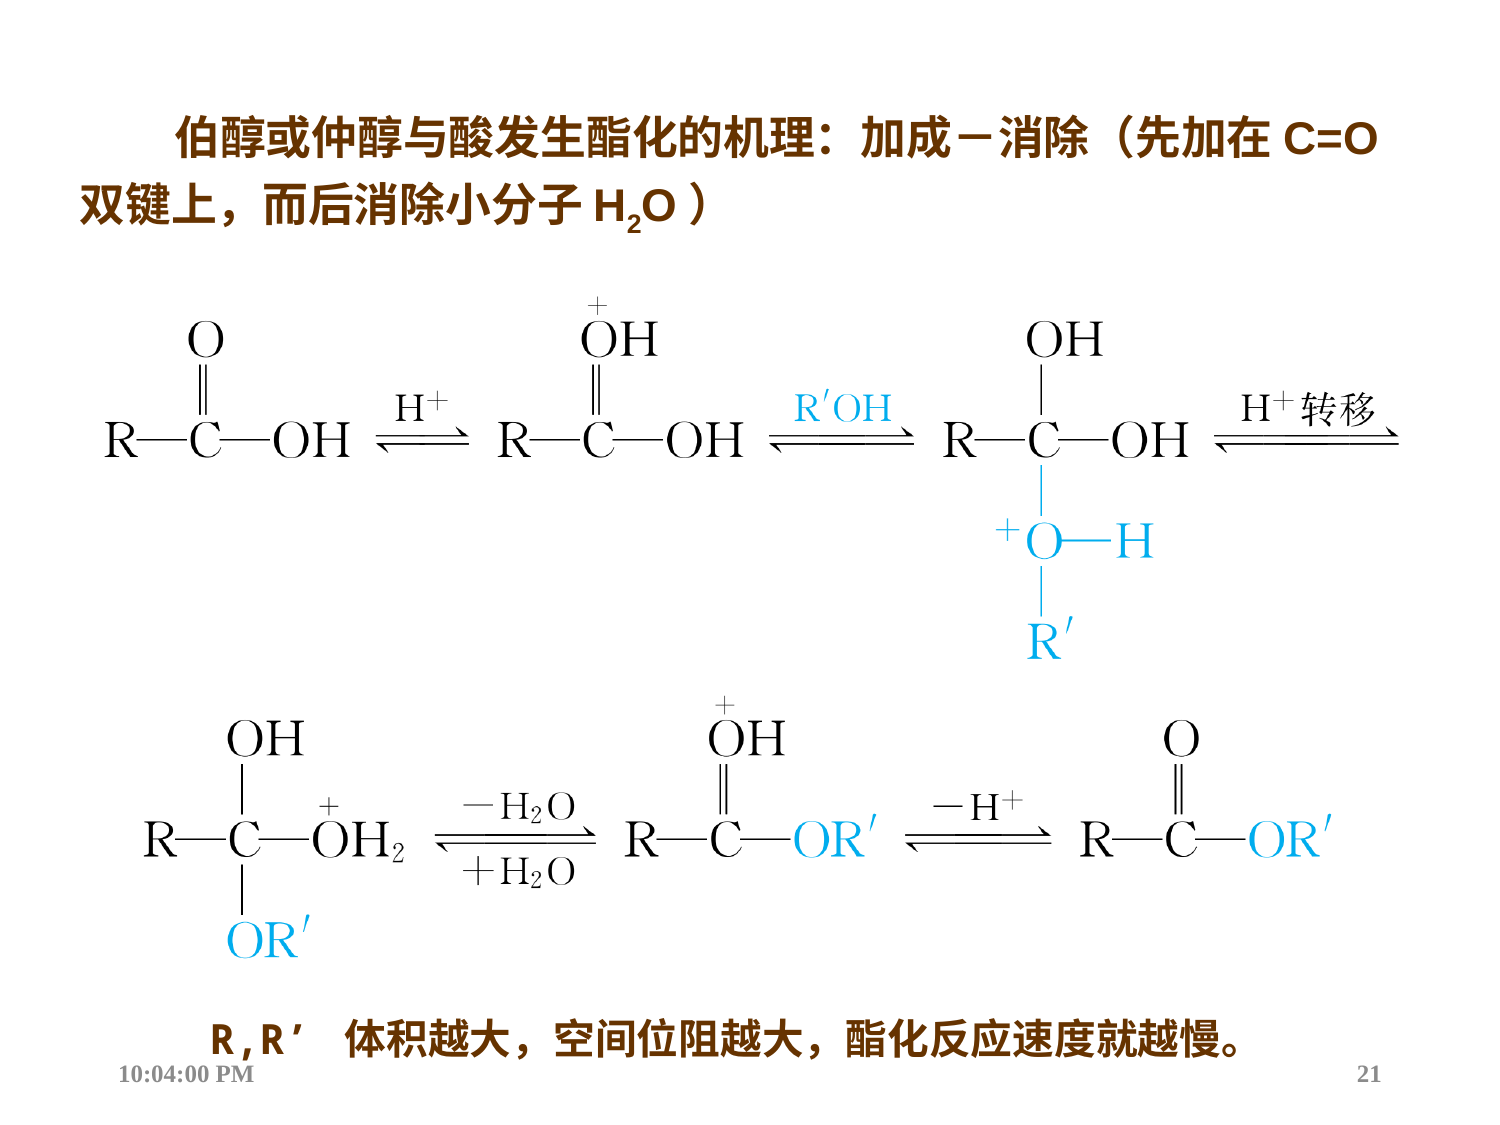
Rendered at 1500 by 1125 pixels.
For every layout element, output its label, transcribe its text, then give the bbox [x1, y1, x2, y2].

text_box 伯醇或仲醇与酸发生酯化的机理：加成－消除（先加在C=O双键上，而后消除小分子H2O） [64, 89, 1436, 246]
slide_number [103, 1042, 441, 1103]
slide_number 21 [1059, 1042, 1397, 1103]
picture [50, 282, 1450, 976]
text_box R,R’ 体积越大，空间位阻越大，酯化反应速度就越慢。 [194, 1005, 1306, 1071]
